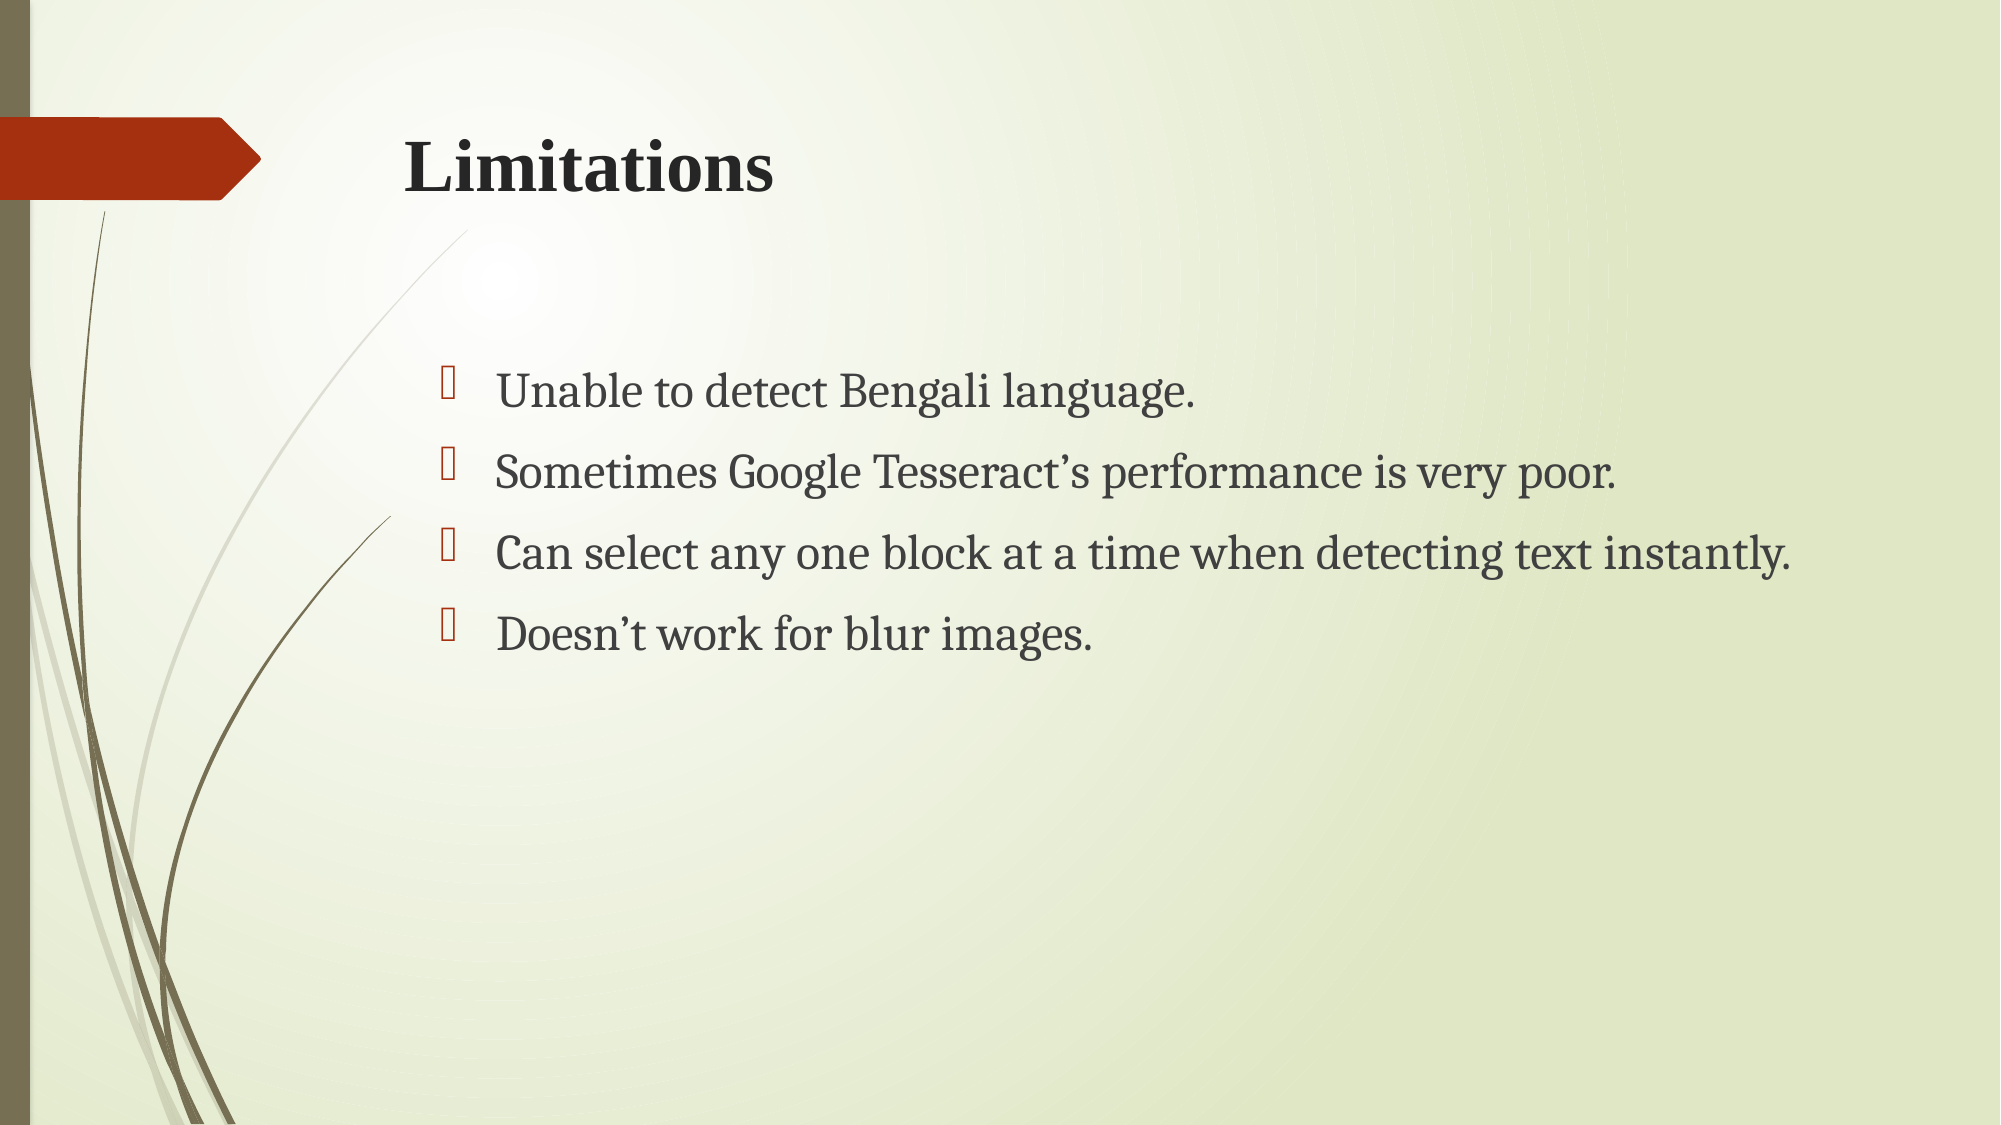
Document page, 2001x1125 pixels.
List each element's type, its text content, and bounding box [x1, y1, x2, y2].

list Unable to detect Bengali language. Sometimes Google Tesseract’s performance is very poor. Can select any one block at a time when detecting text instantly. Doesn’t work for blur images. [424, 350, 1888, 970]
title Limitations [389, 108, 1852, 319]
